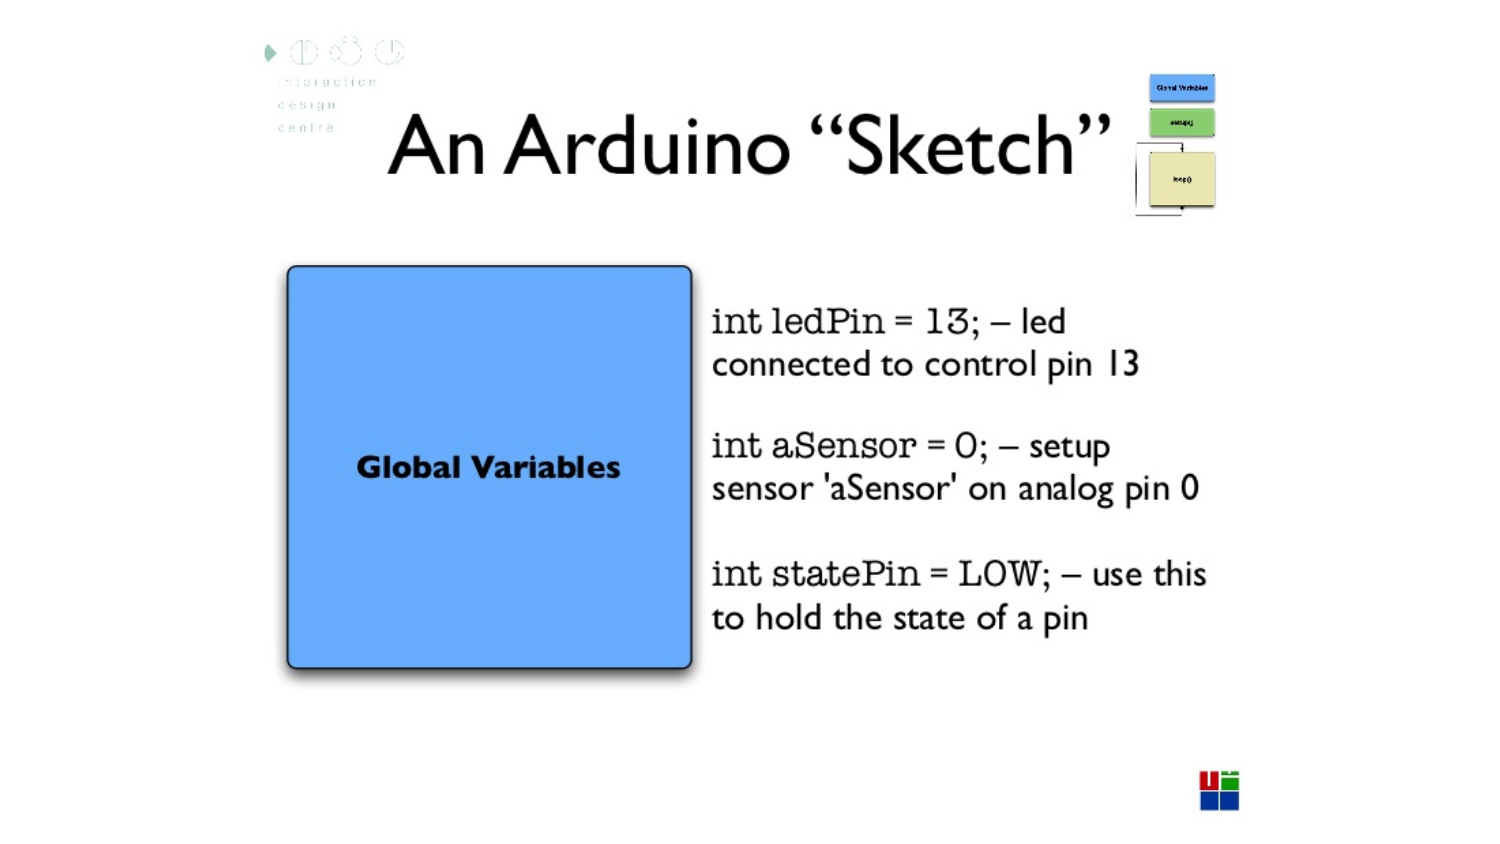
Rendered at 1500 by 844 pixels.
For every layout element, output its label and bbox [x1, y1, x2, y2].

picture [254, 24, 1246, 819]
